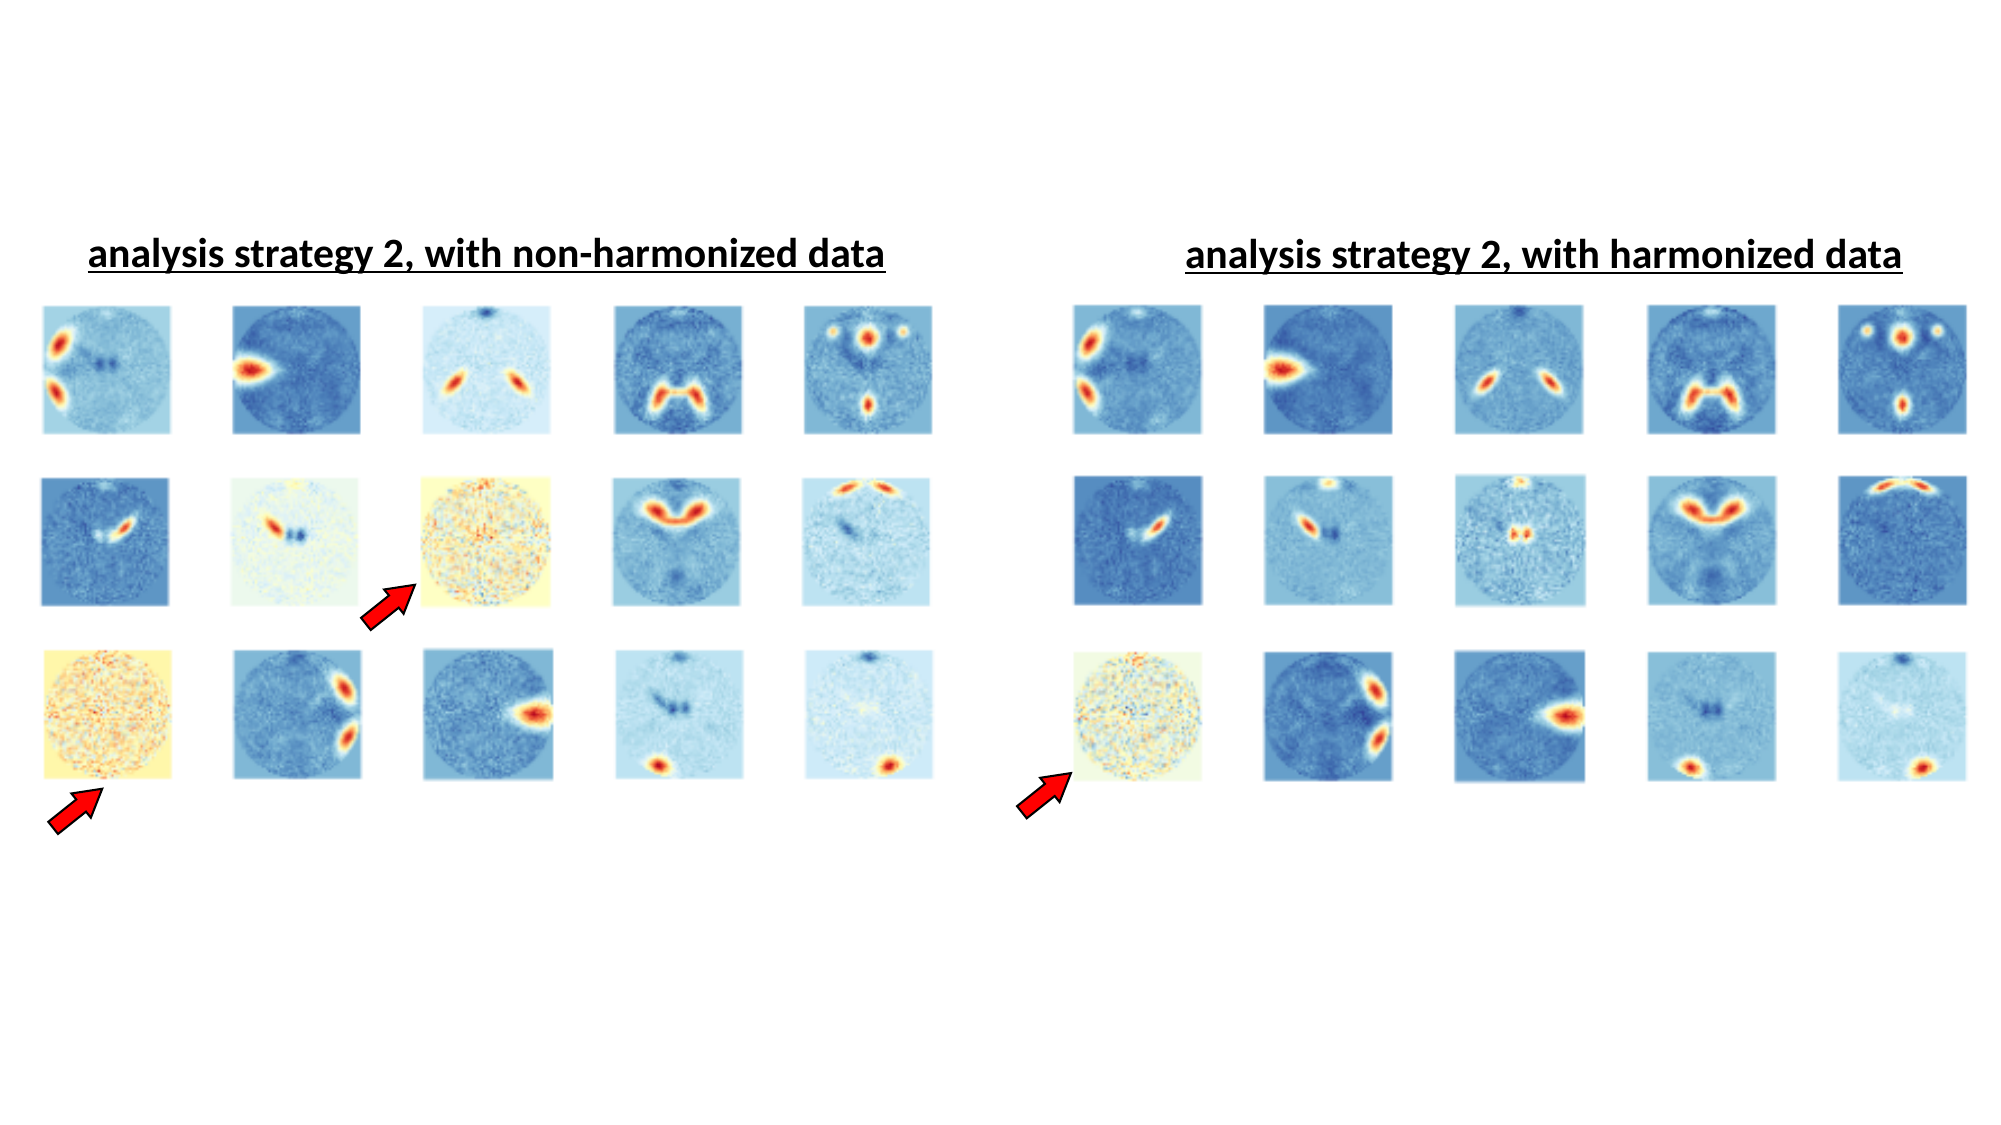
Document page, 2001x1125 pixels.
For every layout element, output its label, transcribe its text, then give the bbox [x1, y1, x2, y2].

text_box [0, 264, 976, 809]
text_box analysis strategy 2, with non-harmonized data [72, 218, 901, 264]
text_box [46, 809, 96, 836]
text_box analysis strategy 2, with harmonized data [1170, 219, 1918, 274]
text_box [1046, 274, 2000, 809]
text_box [1015, 775, 1046, 820]
